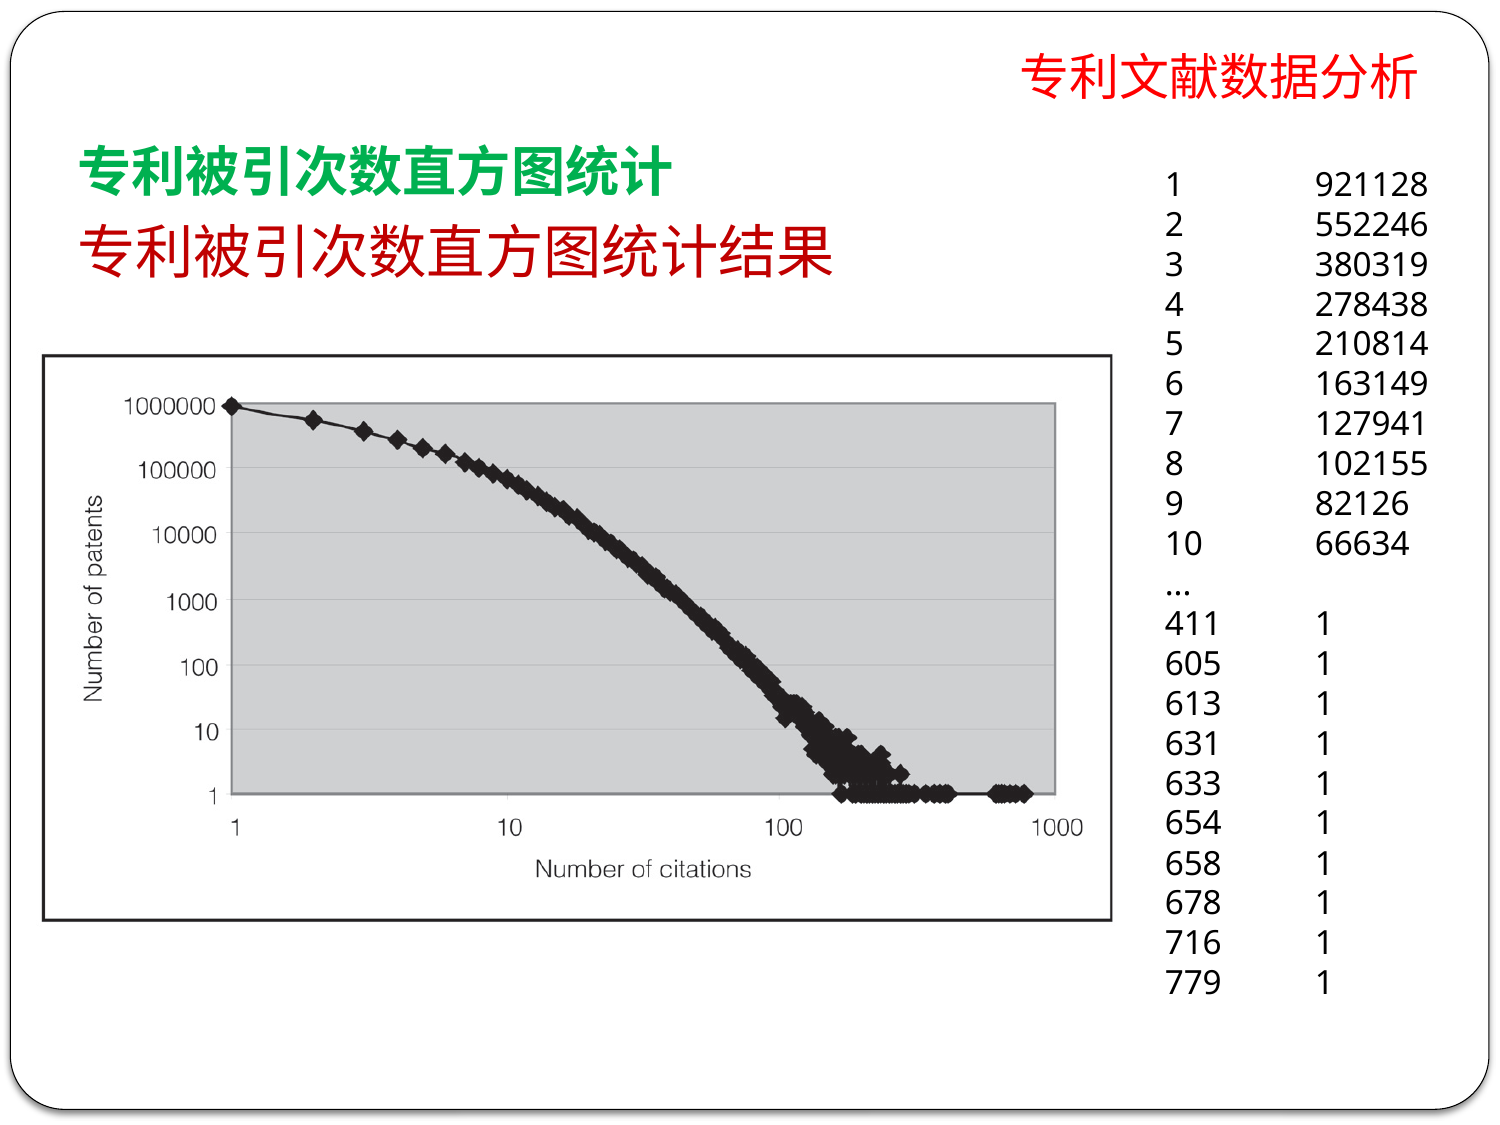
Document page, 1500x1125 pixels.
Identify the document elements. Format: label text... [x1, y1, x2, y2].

list 专利被引次数直方图统计 专利被引次数直方图统计结果 [62, 136, 1426, 1092]
title 专利文献数据分析 [105, 41, 1435, 121]
text_box 1 921128 2 552246 3 380319 4 278438 5 210814 6 163149 7 127941 8 102155 9 82126 10 66634 ... 411 1 605 1 613 1 631 1 633 1 654 1 658 1 678 1 716 1 779 1 [1149, 155, 1455, 1009]
picture [28, 341, 1128, 934]
